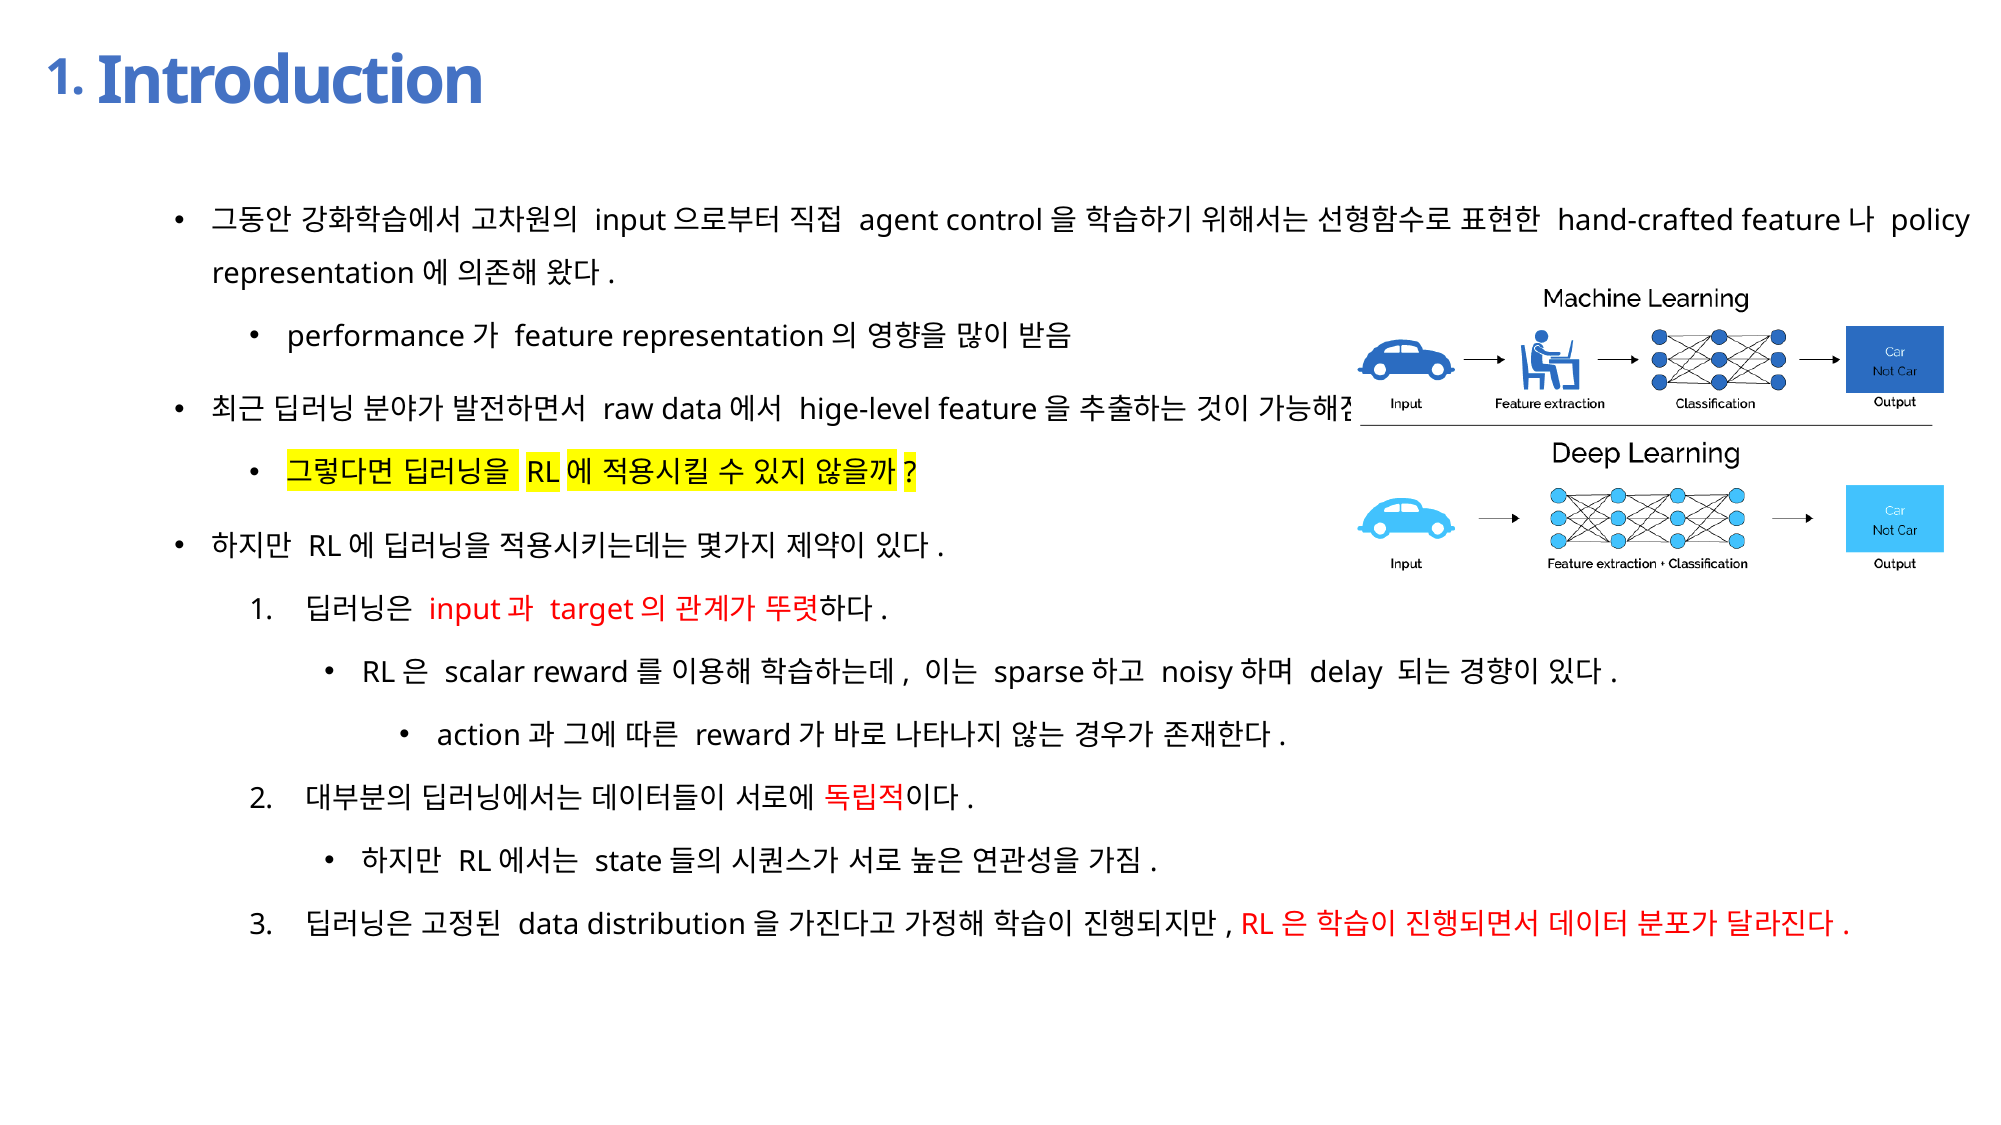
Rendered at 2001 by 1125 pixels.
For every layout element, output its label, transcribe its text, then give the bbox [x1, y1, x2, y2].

picture [1351, 286, 1949, 580]
text_box 그동안 강화학습에서 고차원의 input으로부터 직접 agent control을 학습하기 위해서는 선형함수로 표현한 hand-crafted feature나 policy representation에 의존해 왔다. performance가 feature representation의 영향을 많이 받음 최근 딥러닝 분야가 발전하면서 raw data에서 hige-level feature을 추출하는 것이 가능해짐. 그렇다면 딥러닝을 RL에 적용시킬 수 있지 않을까? 하지만 RL에 딥러닝을 적용시키는데는 몇가지 제약이 있다. 딥러닝은 input과 target의 관계가 뚜렷하다. RL은 scalar reward를 이용해 학습하는데, 이는 sparse하고 noisy하며 delay 되는 경향이 있다. action과 그에 따른 reward가 바로 나타나지 않는 경우가 존재한다. 대부분의 딥러닝에서는 데이터들이 서로에 독립적이다. 하지만 RL에서는 state들의 시퀀스가 서로 높은 연관성을 가짐. 딥러닝은 고정된 data distribution을 가진다고 가정해 학습이 진행되지만, RL은 학습이 진행되면서 데이터 분포가 달라진다. [159, 176, 2000, 1125]
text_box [30, 29, 485, 126]
